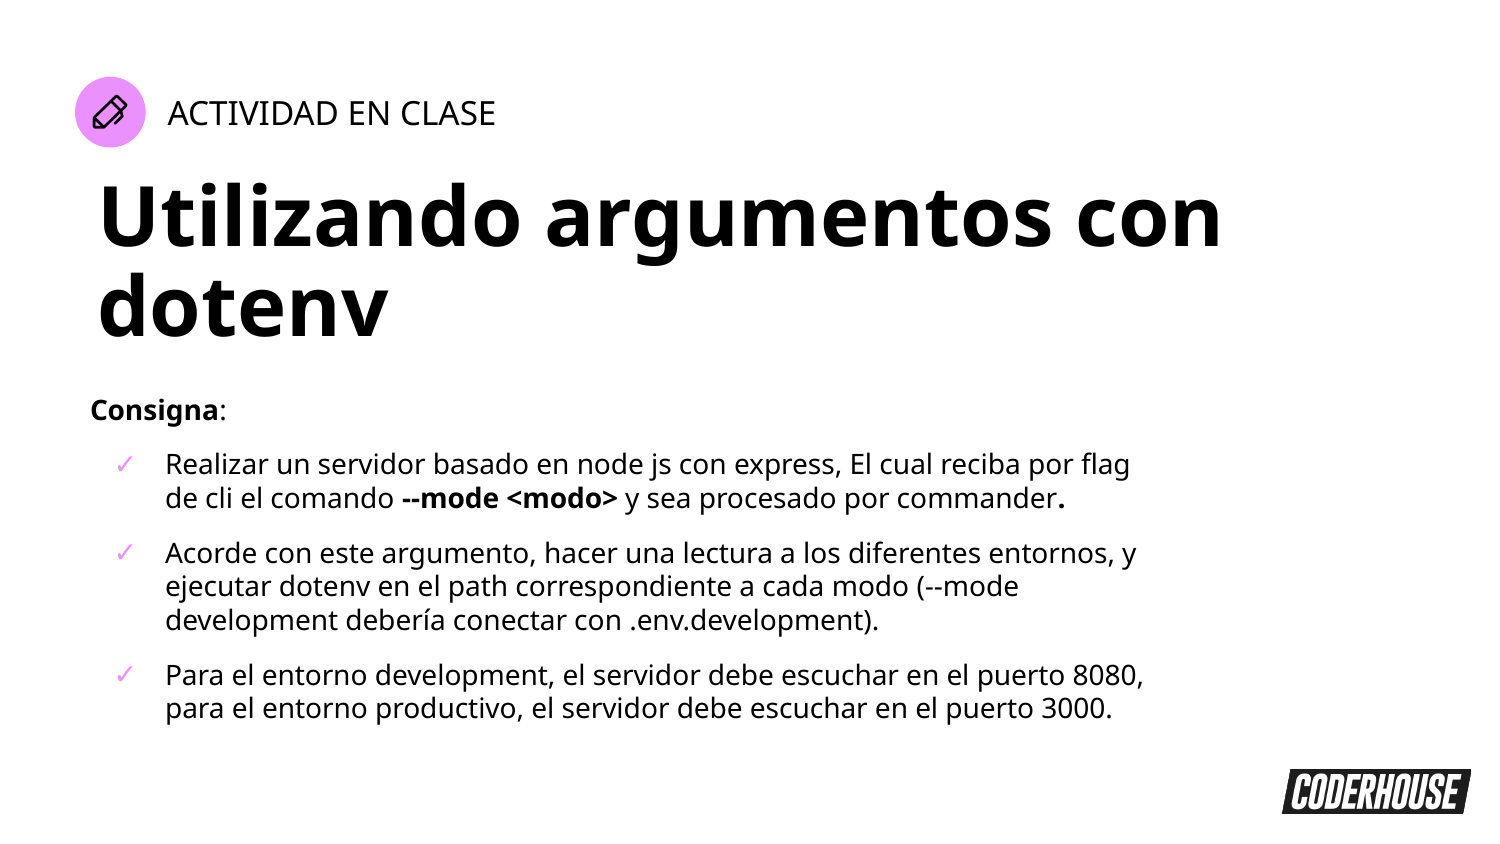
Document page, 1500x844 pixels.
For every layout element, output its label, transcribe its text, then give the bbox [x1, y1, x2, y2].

text_box Consigna: Realizar un servidor basado en node js con express, El cual reciba por flag de cli el comando --mode <modo> y sea procesado por commander. Acorde con este argumento, hacer una lectura a los diferentes entornos, y ejecutar dotenv en el path correspondiente a cada modo (--mode development debería conectar con .env.development). Para el entorno development, el servidor debe escuchar en el puerto 8080, para el entorno productivo, el servidor debe escuchar en el puerto 3000. [75, 377, 1171, 740]
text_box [74, 76, 146, 148]
text_box ACTIVIDAD EN CLASE [152, 76, 557, 147]
text_box Utilizando argumentos con dotenv [82, 159, 1382, 370]
picture [1281, 769, 1471, 814]
